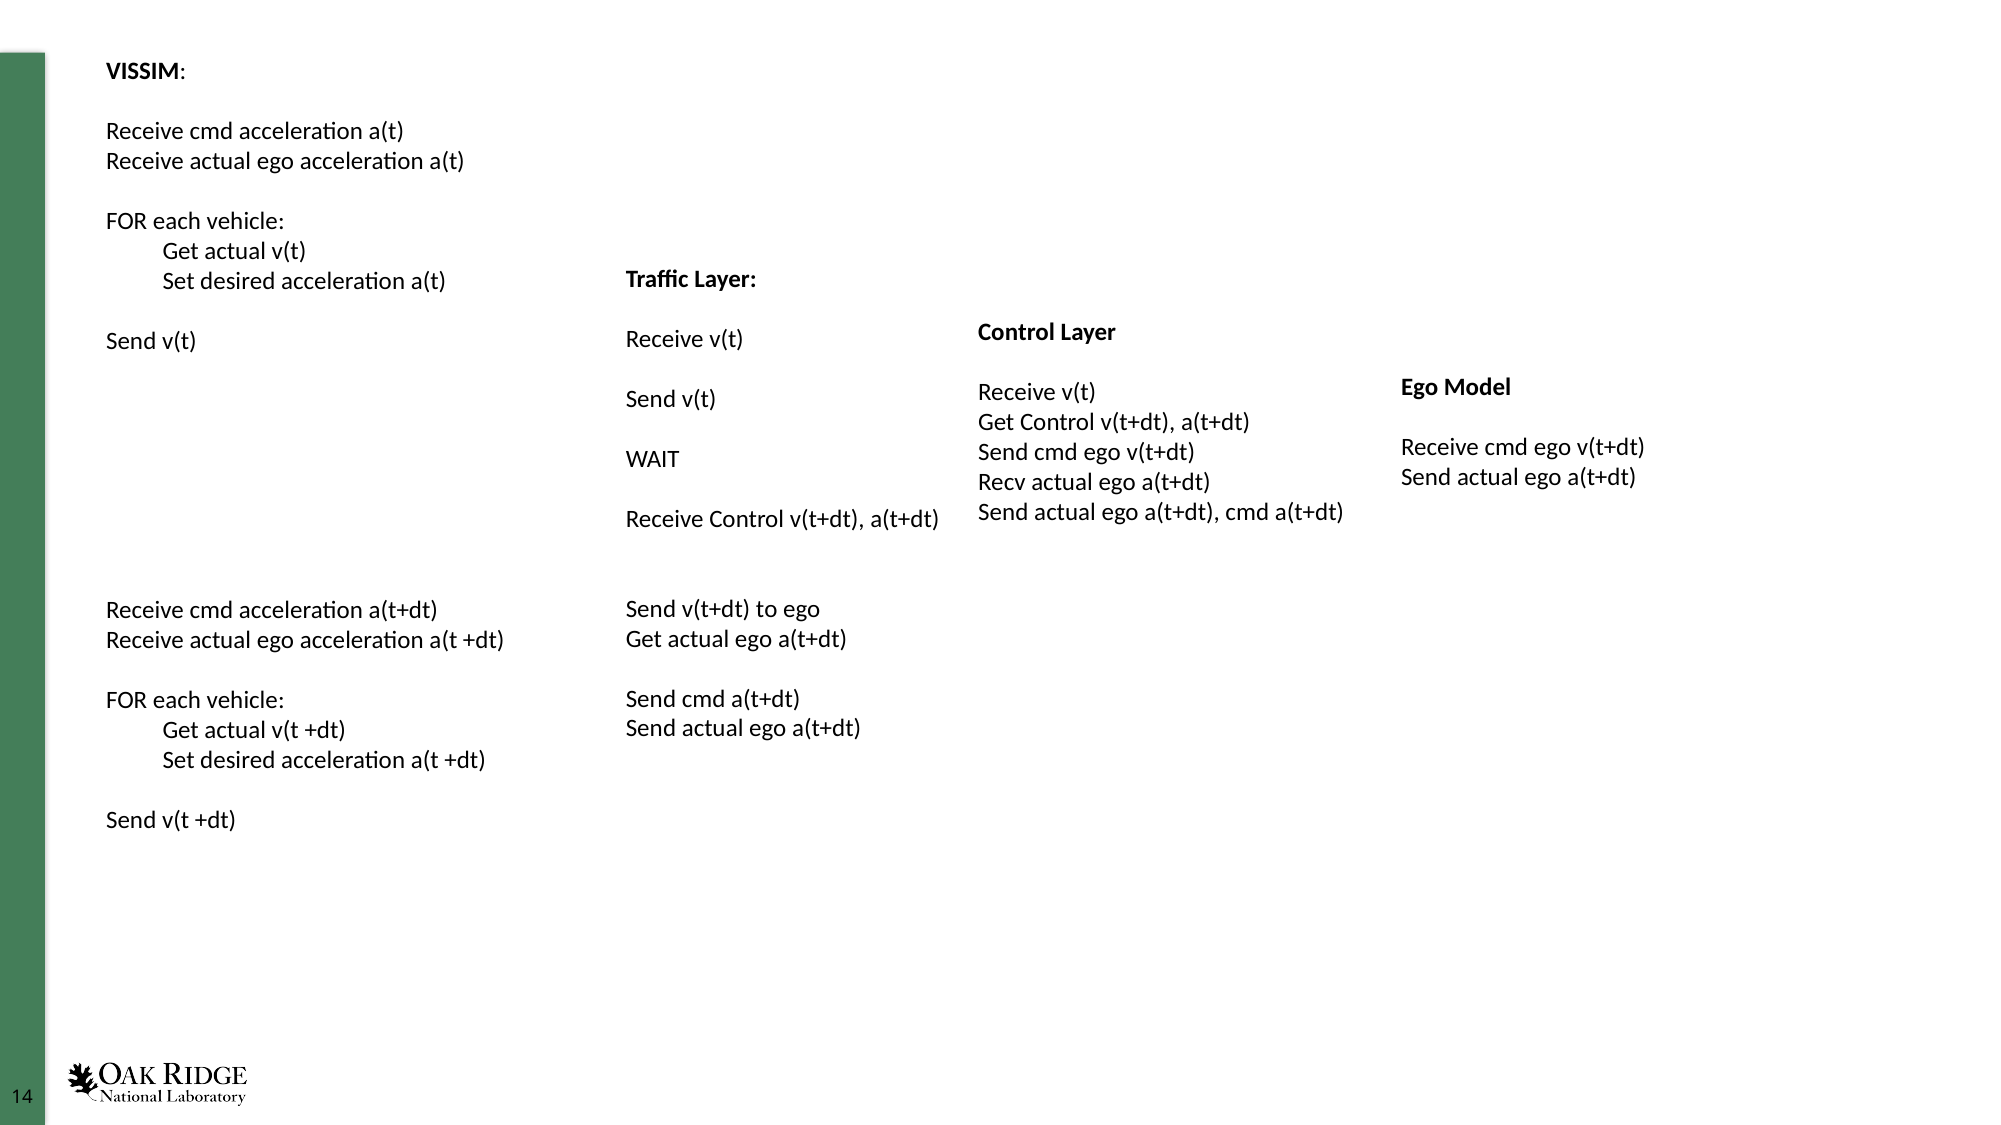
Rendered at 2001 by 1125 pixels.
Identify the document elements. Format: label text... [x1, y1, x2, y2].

picture [67, 1062, 247, 1106]
text_box Ego Model Receive cmd ego v(t+dt) Send actual ego a(t+dt) [1386, 363, 1810, 498]
text_box VISSIM: Receive cmd acceleration a(t) Receive actual ego acceleration a(t) FOR each vehicle: Get actual v(t) Set desired acceleration a(t) Send v(t) Receive cmd acceleration a(t+dt) Receive actual ego acceleration a(t +dt) FOR each vehicle: Get actual v(t +dt) Set desired acceleration a(t +dt) Send v(t +dt) [91, 47, 1092, 931]
text_box Control Layer Receive v(t) Get Control v(t+dt), a(t+dt) Send cmd ego v(t+dt) Recv actual ego a(t+dt) Send actual ego a(t+dt), cmd a(t+dt) [963, 308, 1387, 533]
